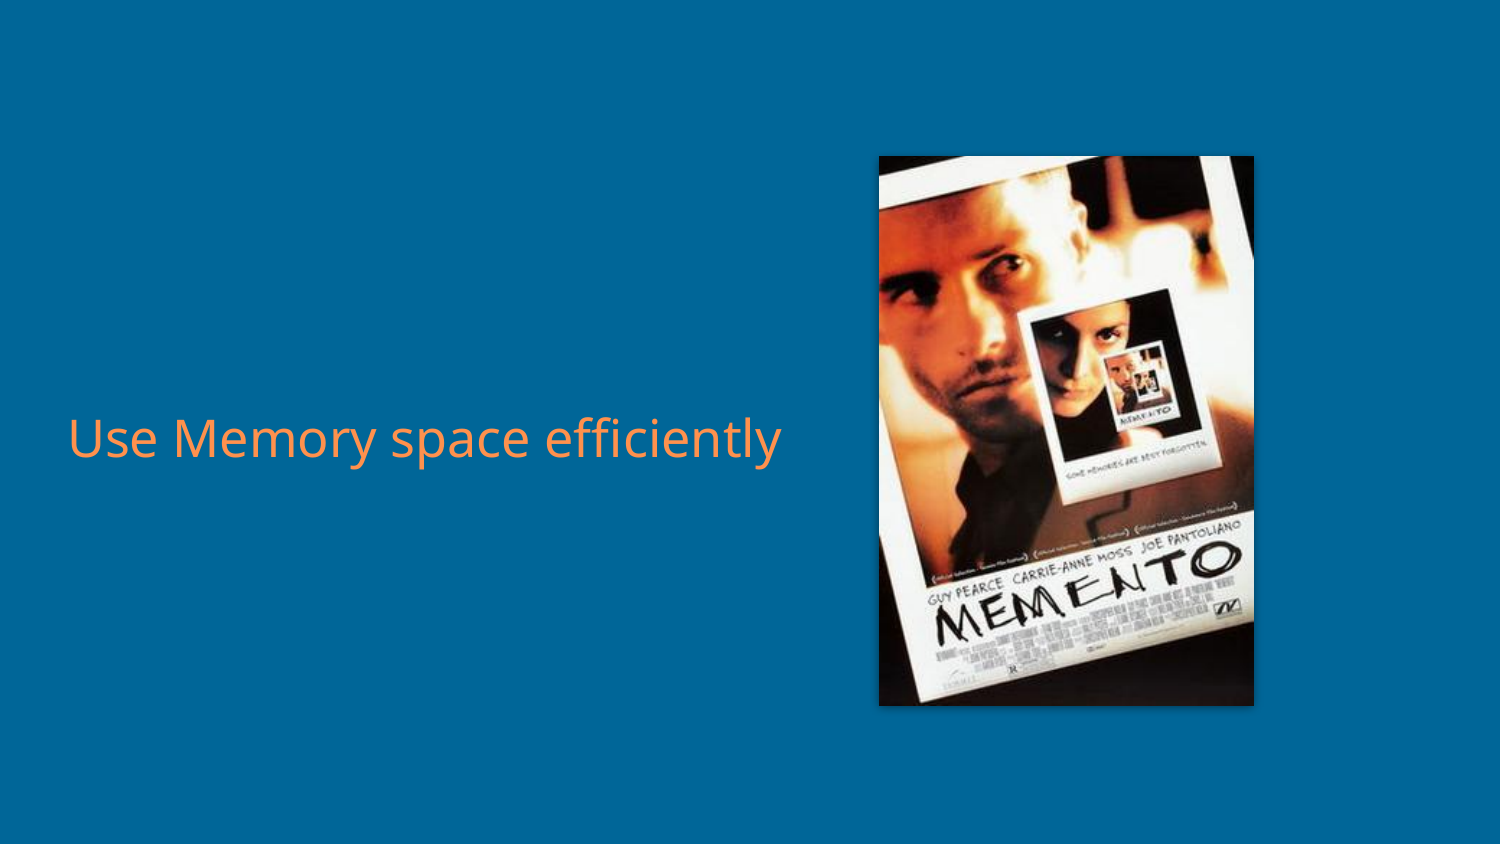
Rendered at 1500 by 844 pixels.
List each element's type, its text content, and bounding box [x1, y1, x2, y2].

picture [756, 463, 767, 469]
picture [351, 463, 362, 469]
text_box Use Memory space efficiently [67, 380, 872, 463]
picture [880, 157, 1253, 705]
